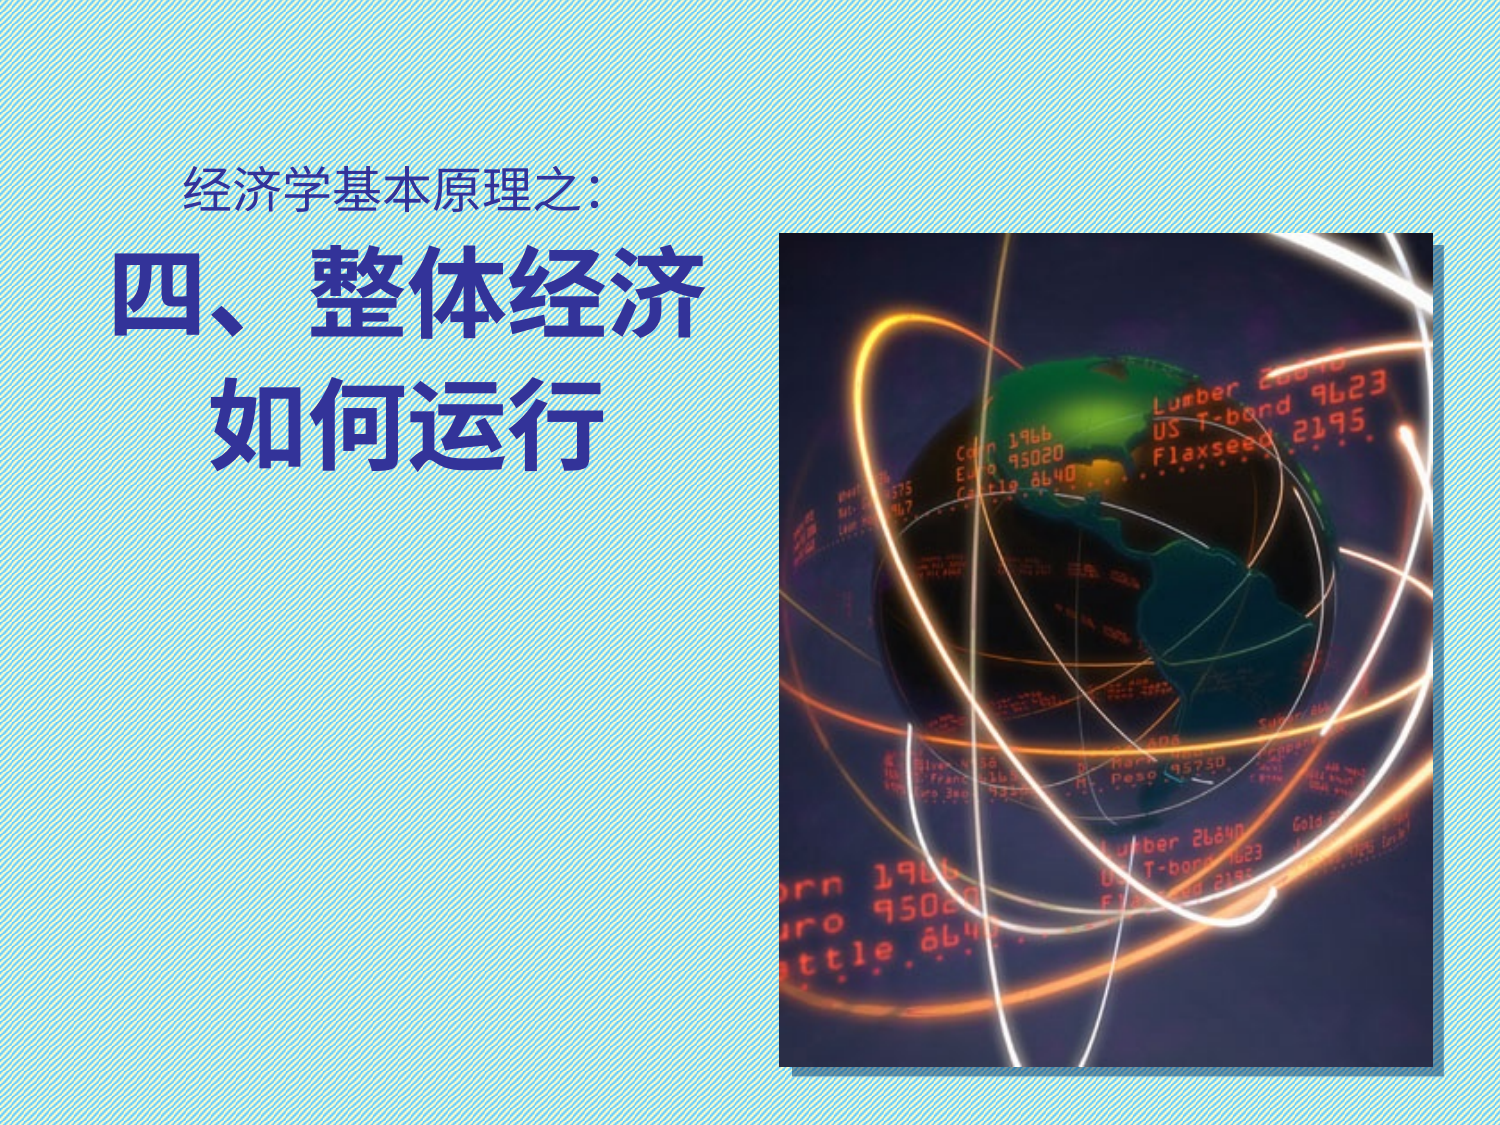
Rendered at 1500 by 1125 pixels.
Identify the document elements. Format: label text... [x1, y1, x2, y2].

title 经济学基本原理之： 四、整体经济如何运行 [49, 36, 765, 599]
picture [0, 0, 1500, 1125]
